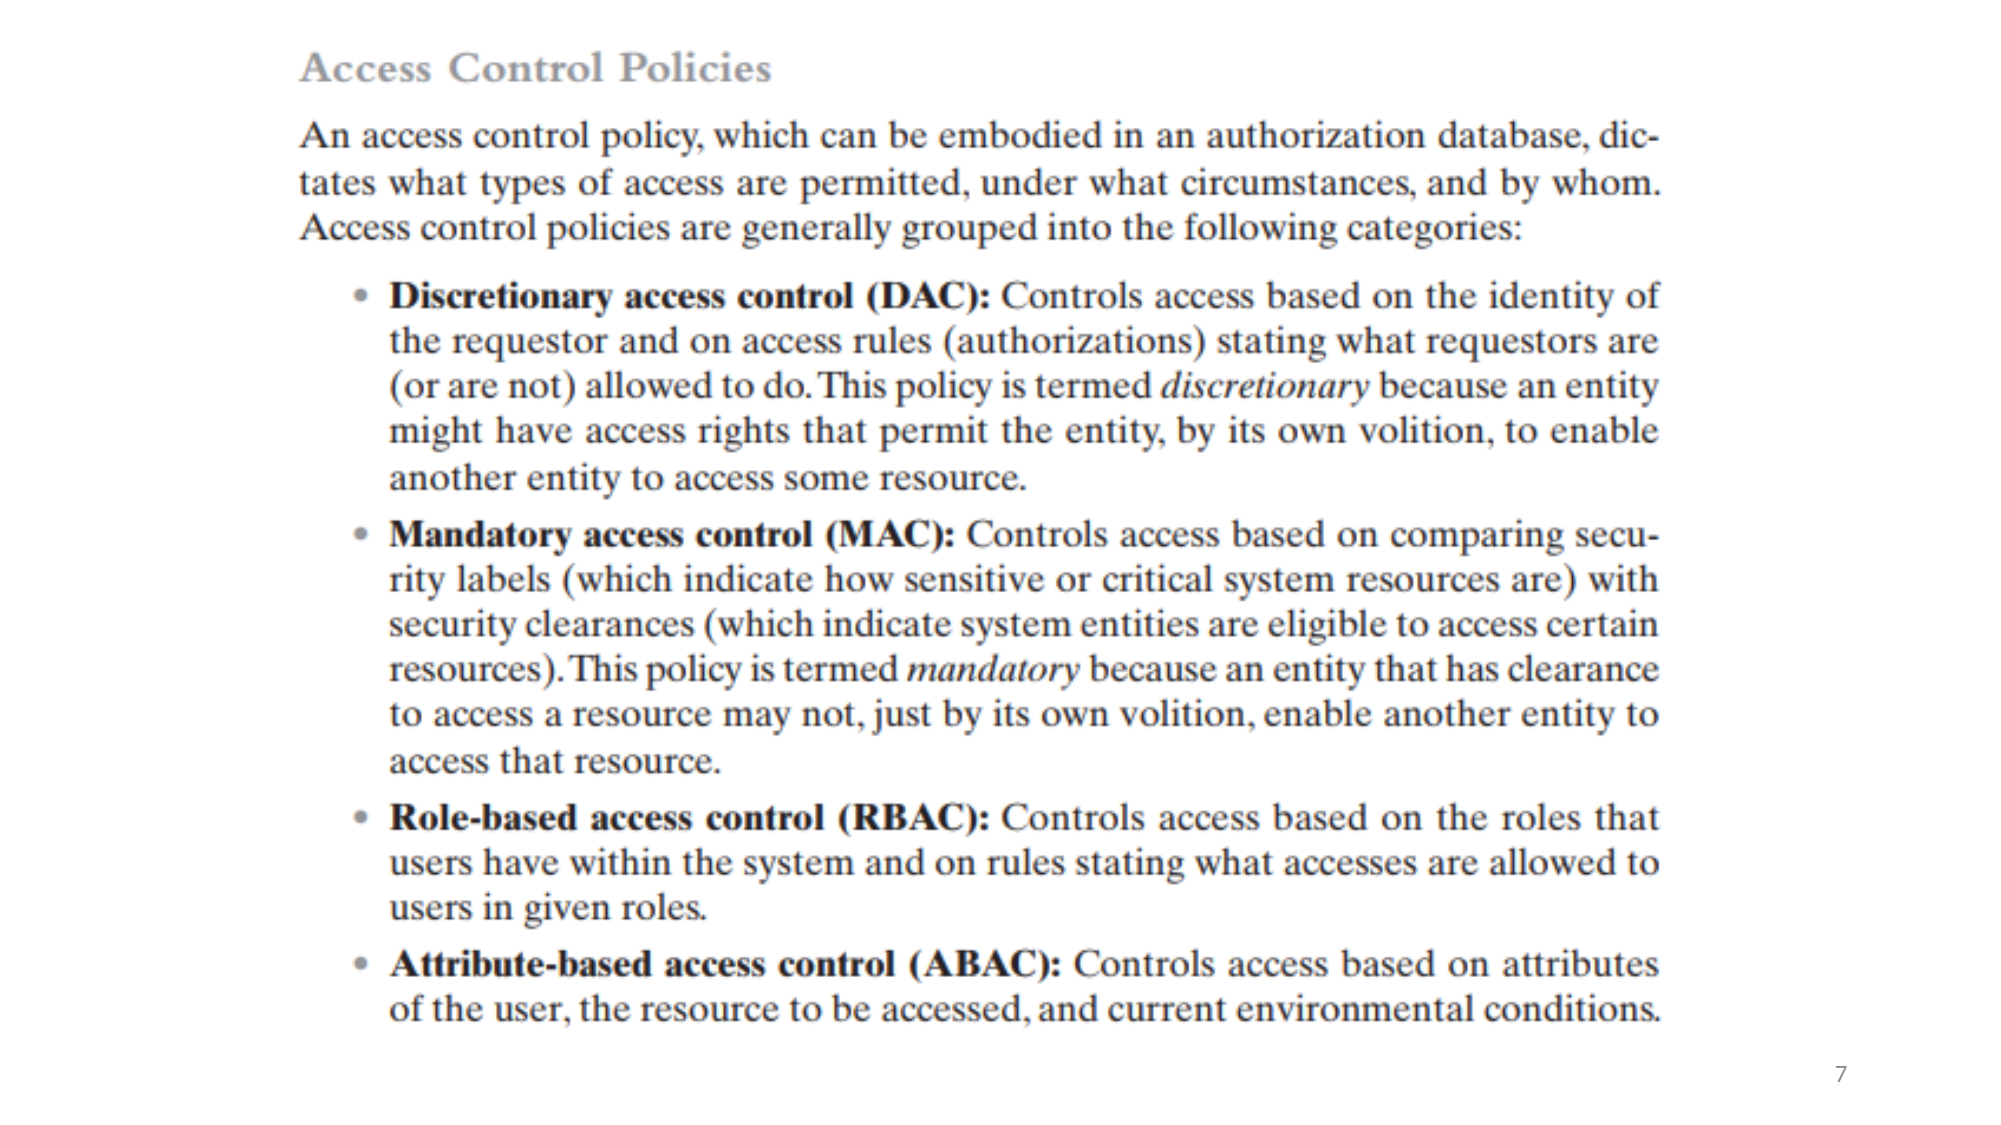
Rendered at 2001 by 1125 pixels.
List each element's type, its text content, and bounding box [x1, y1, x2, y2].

picture [292, 42, 1683, 1043]
slide_number 7 [1412, 1042, 1863, 1103]
